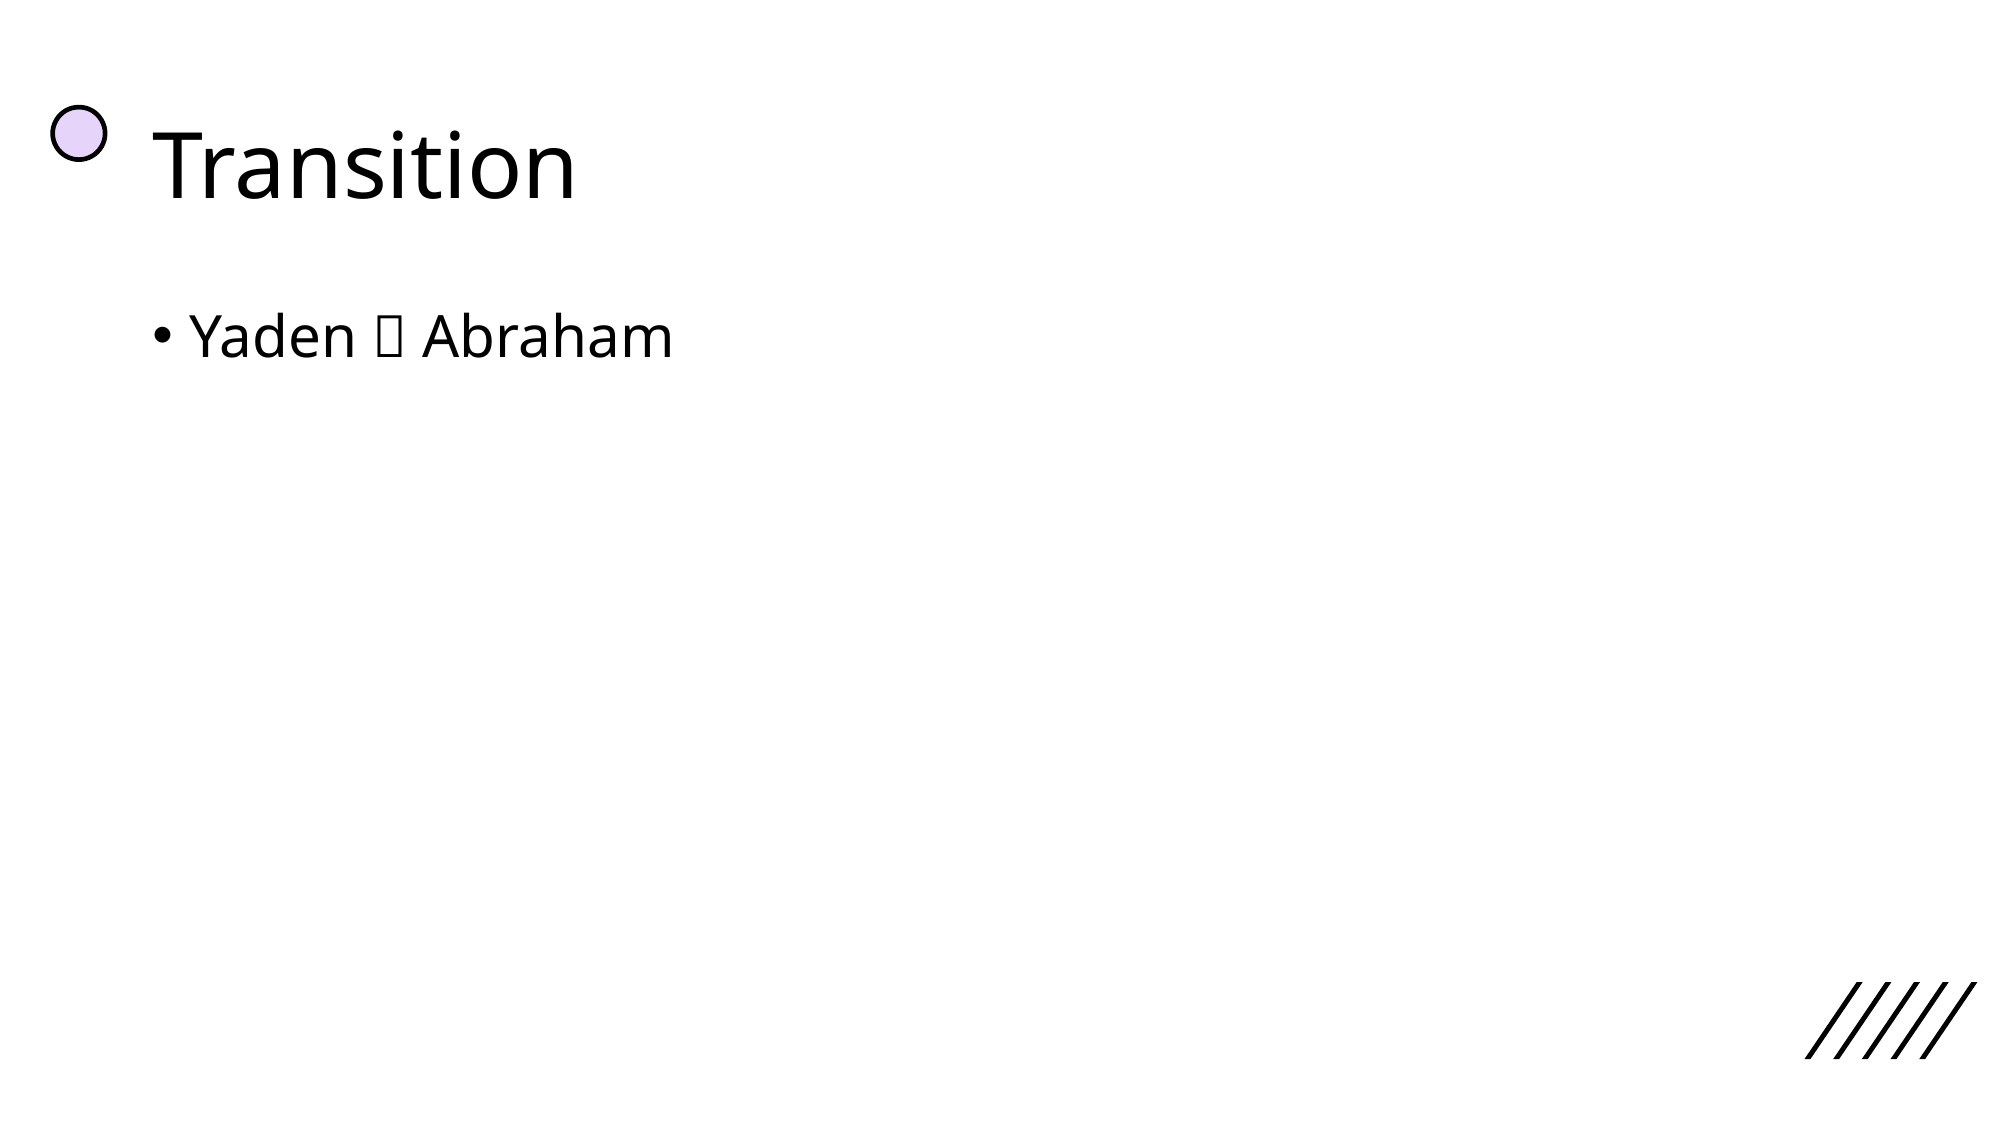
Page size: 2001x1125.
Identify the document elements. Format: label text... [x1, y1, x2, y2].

list Yaden  Abraham [137, 299, 1863, 1014]
title Transition [137, 59, 1863, 278]
